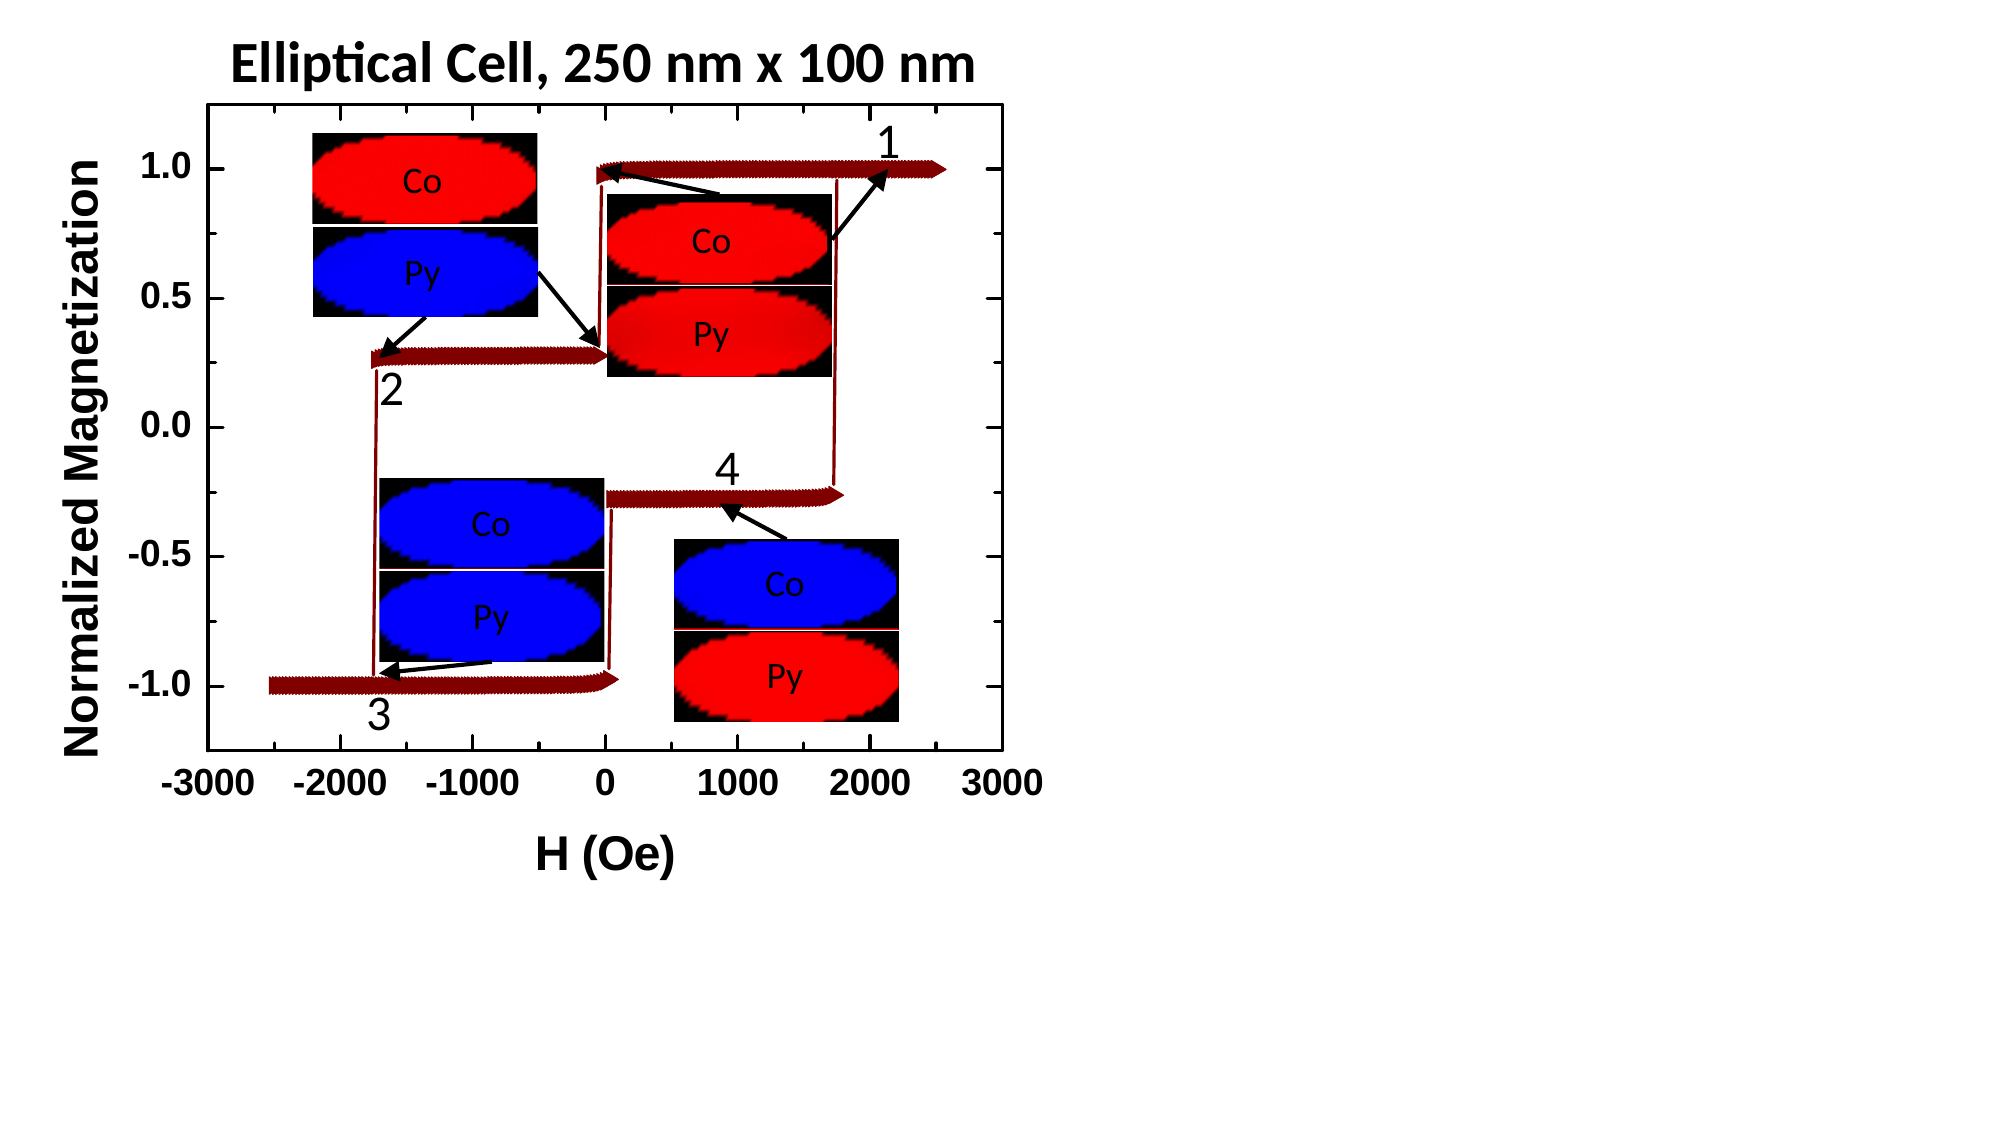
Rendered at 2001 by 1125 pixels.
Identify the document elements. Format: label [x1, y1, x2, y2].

text_box [0, 0, 1456, 1125]
